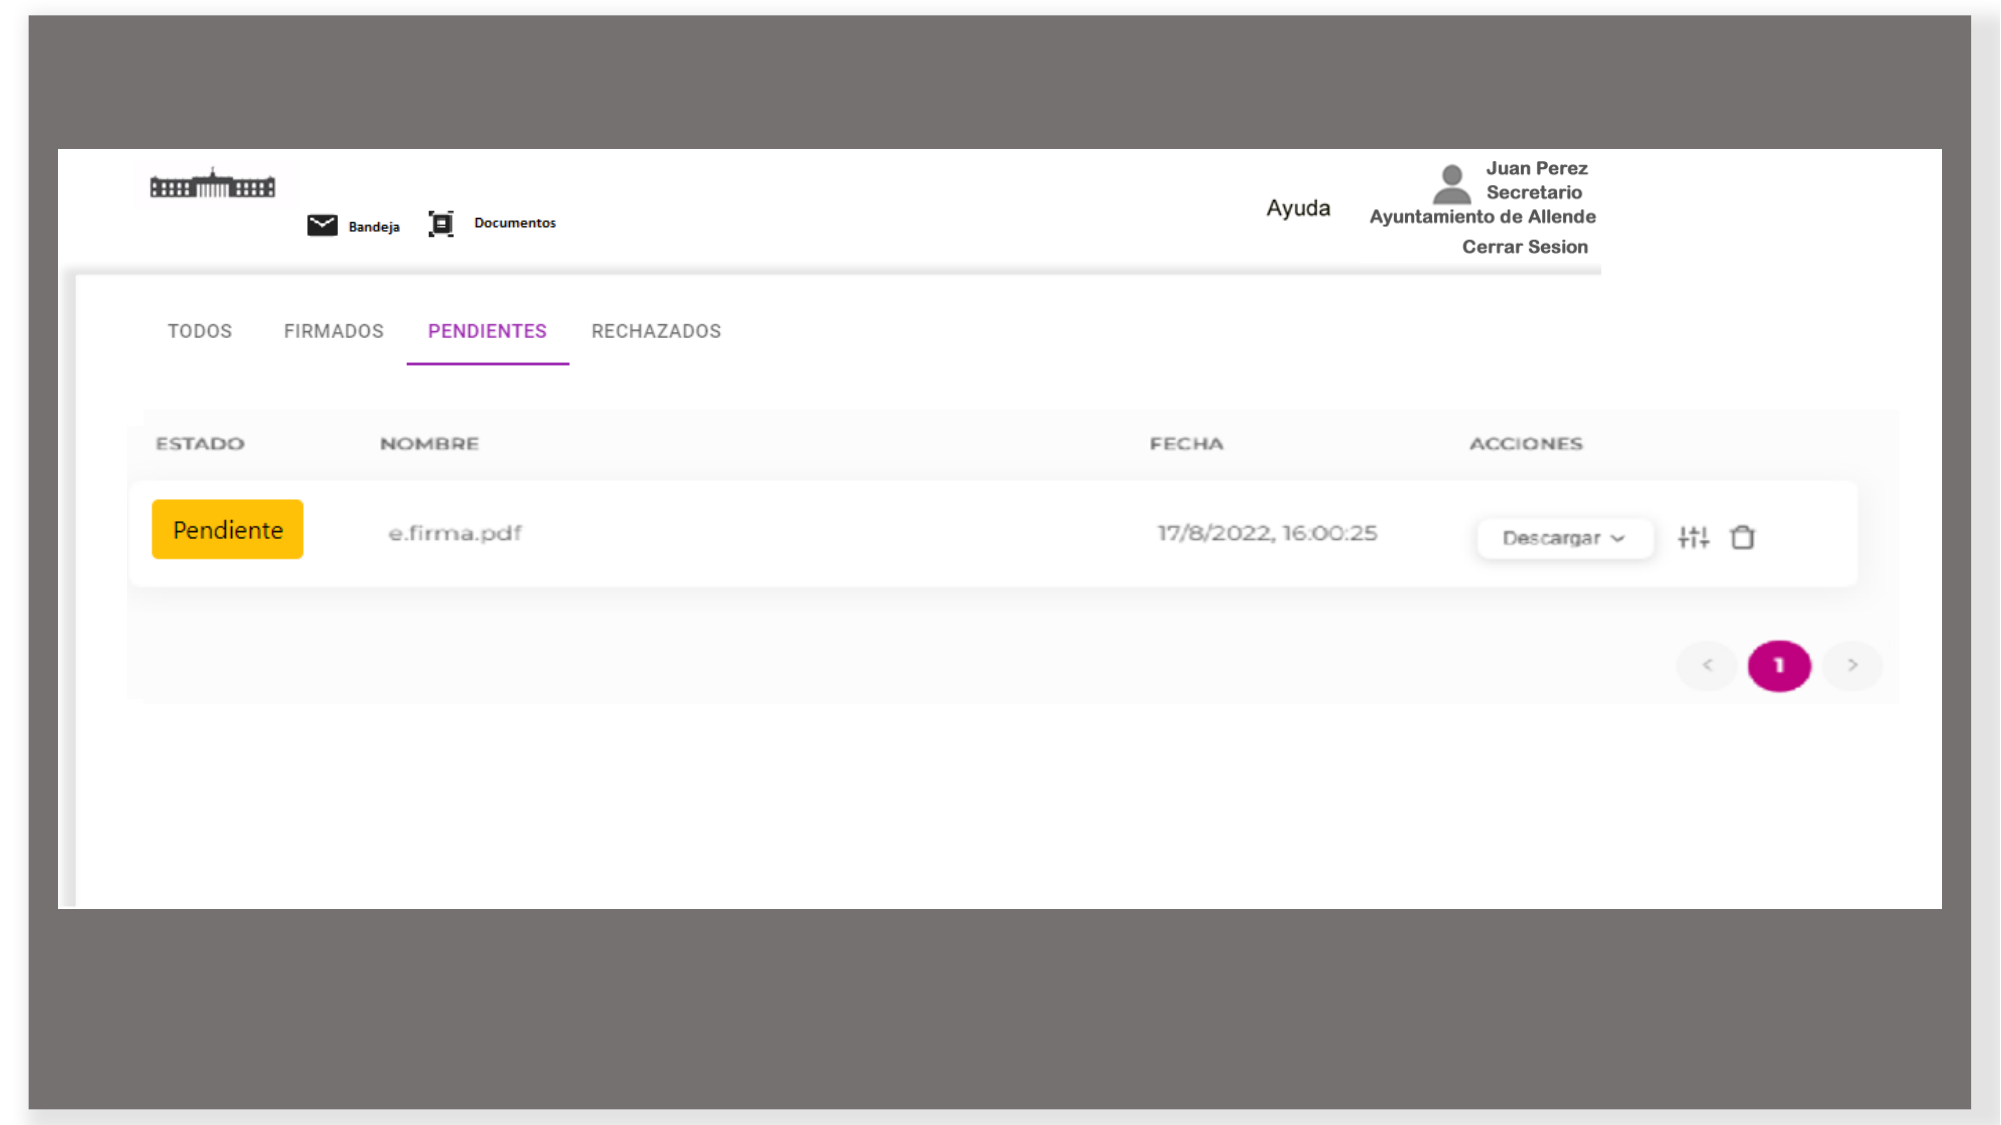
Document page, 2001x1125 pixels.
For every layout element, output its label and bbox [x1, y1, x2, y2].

text_box [28, 14, 1972, 1110]
picture [58, 149, 1942, 909]
text_box [0, 0, 500, 172]
